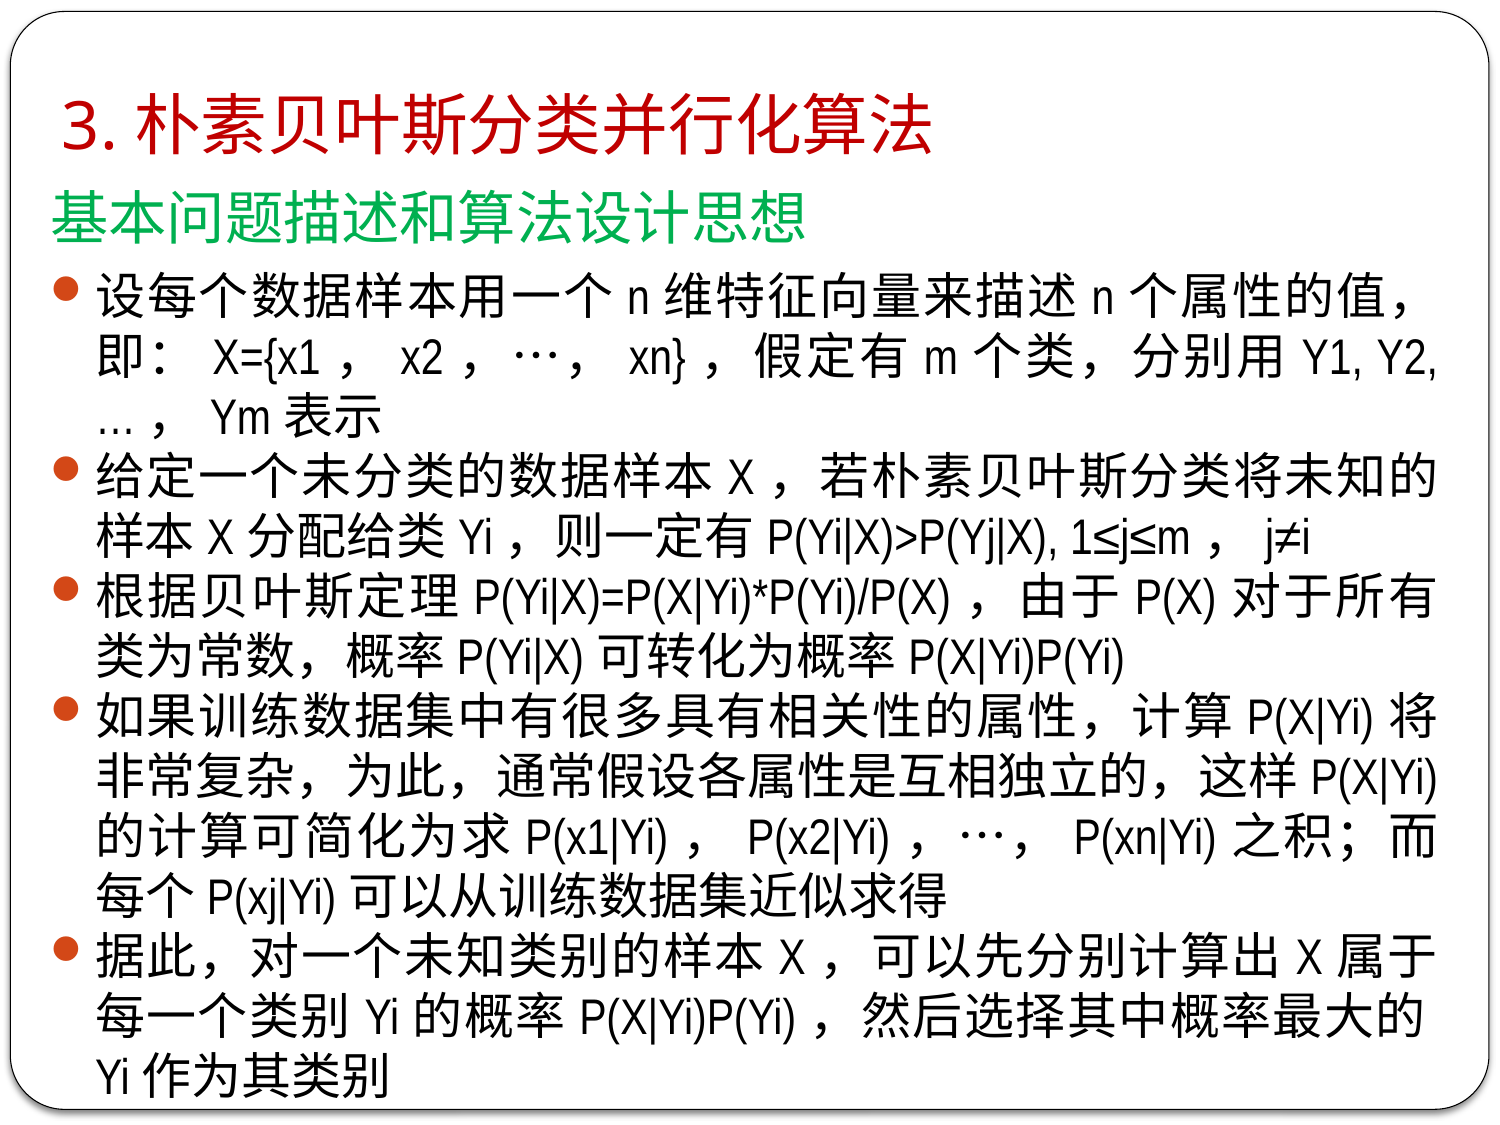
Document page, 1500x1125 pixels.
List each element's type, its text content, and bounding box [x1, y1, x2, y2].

list 基本问题描述和算法设计思想 设每个数据样本用一个n维特征向量来描述n个属性的值，即：X={x1，x2，…，xn}，假定有m个类，分别用Y1, Y2,…，Ym表示 给定一个未分类的数据样本X，若朴素贝叶斯分类将未知的样本X分配给类Yi，则一定有P(Yi|X)>P(Yj|X), 1≤j≤m，j≠i 根据贝叶斯定理P(Yi|X)=P(X|Yi)*P(Yi)/P(X)，由于P(X)对于所有类为常数，概率P(Yi|X)可转化为概率P(X|Yi)P(Yi) 如果训练数据集中有很多具有相关性的属性，计算P(X|Yi)将非常复杂，为此，通常假设各属性是互相独立的，这样P(X|Yi) 的计算可简化为求P(x1|Yi)，P(x2|Yi)，…，P(xn|Yi)之积；而每个P(xj|Yi)可以从训练数据集近似求得 据此，对一个未知类别的样本X，可以先分别计算出X属于每一个类别Yi的概率P(X|Yi)P(Yi)，然后选择其中概率最大的Yi作为其类别 [34, 173, 1454, 1006]
title 3.朴素贝叶斯分类并行化算法 [46, 81, 1434, 179]
